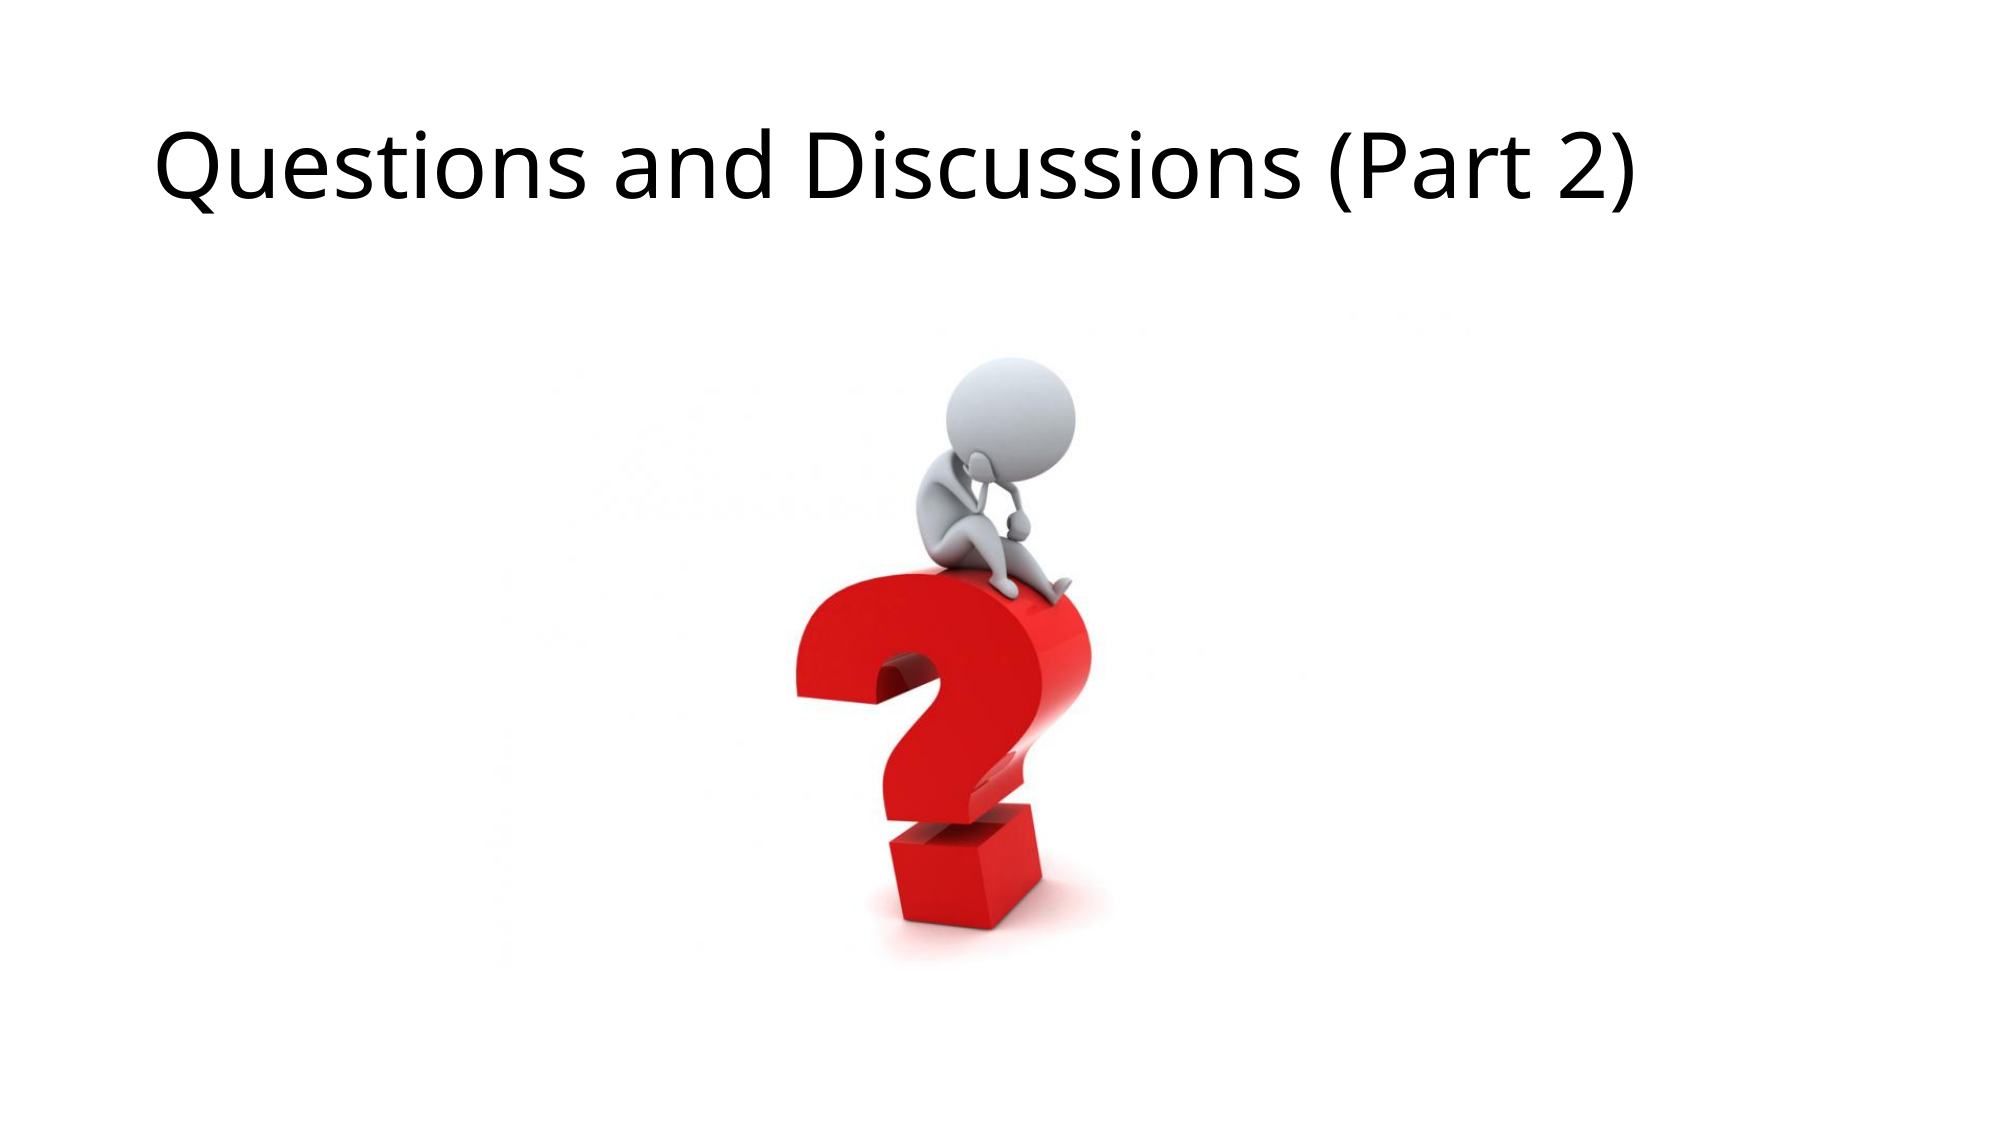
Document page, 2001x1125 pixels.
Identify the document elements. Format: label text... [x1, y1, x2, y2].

picture [485, 312, 1470, 969]
title Questions and Discussions (Part 2) [137, 59, 1863, 278]
